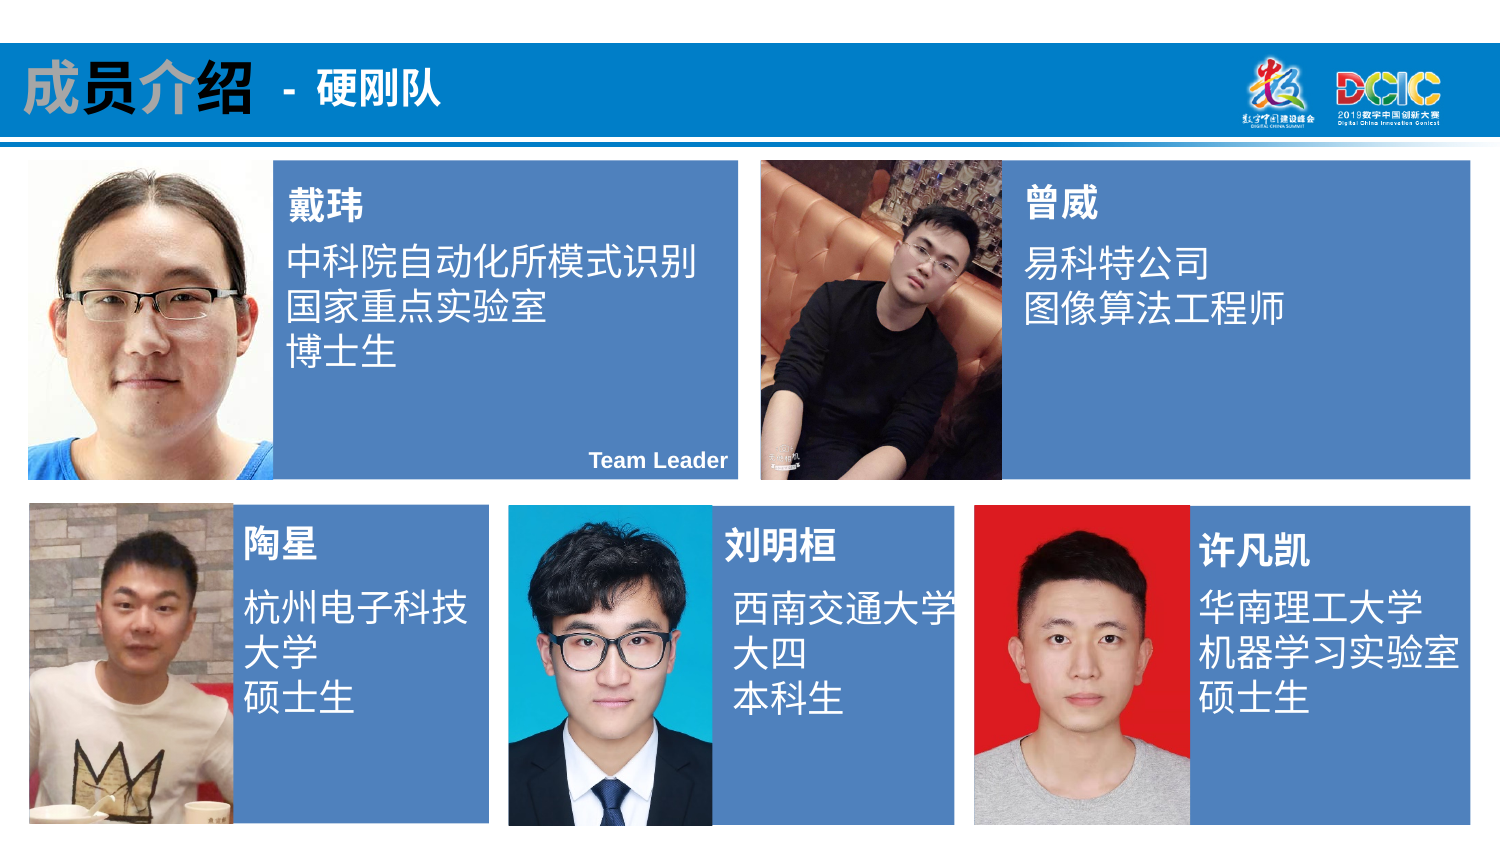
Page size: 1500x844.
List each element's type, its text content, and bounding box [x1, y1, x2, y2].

text_box [1189, 504, 1473, 576]
picture [0, 43, 1500, 844]
text_box - 硬刚队 [267, 54, 457, 119]
text_box [270, 158, 740, 481]
text_box 西南交通大学 大四 本科生 [718, 577, 969, 728]
text_box 成员介绍 [7, 43, 271, 129]
text_box [710, 504, 957, 827]
text_box 戴玮 [277, 174, 379, 235]
text_box 杭州电子科技大学 硕士生 [238, 576, 489, 727]
text_box 陶星 [238, 513, 373, 573]
text_box 刘明桓 [717, 514, 854, 575]
text_box 易科特公司 图像算法工程师 [1008, 232, 1476, 338]
text_box [1195, 727, 1473, 827]
text_box [231, 502, 491, 826]
text_box [758, 158, 1473, 481]
text_box 曾威 [1008, 171, 1114, 231]
text_box 中科院自动化所模式识别国家重点实验室 博士生 [277, 230, 723, 426]
text_box 许凡凯 [1196, 519, 1373, 580]
text_box Team Leader [573, 438, 744, 481]
text_box 华南理工大学 机器学习实验室 硕士生 [1196, 576, 1485, 727]
